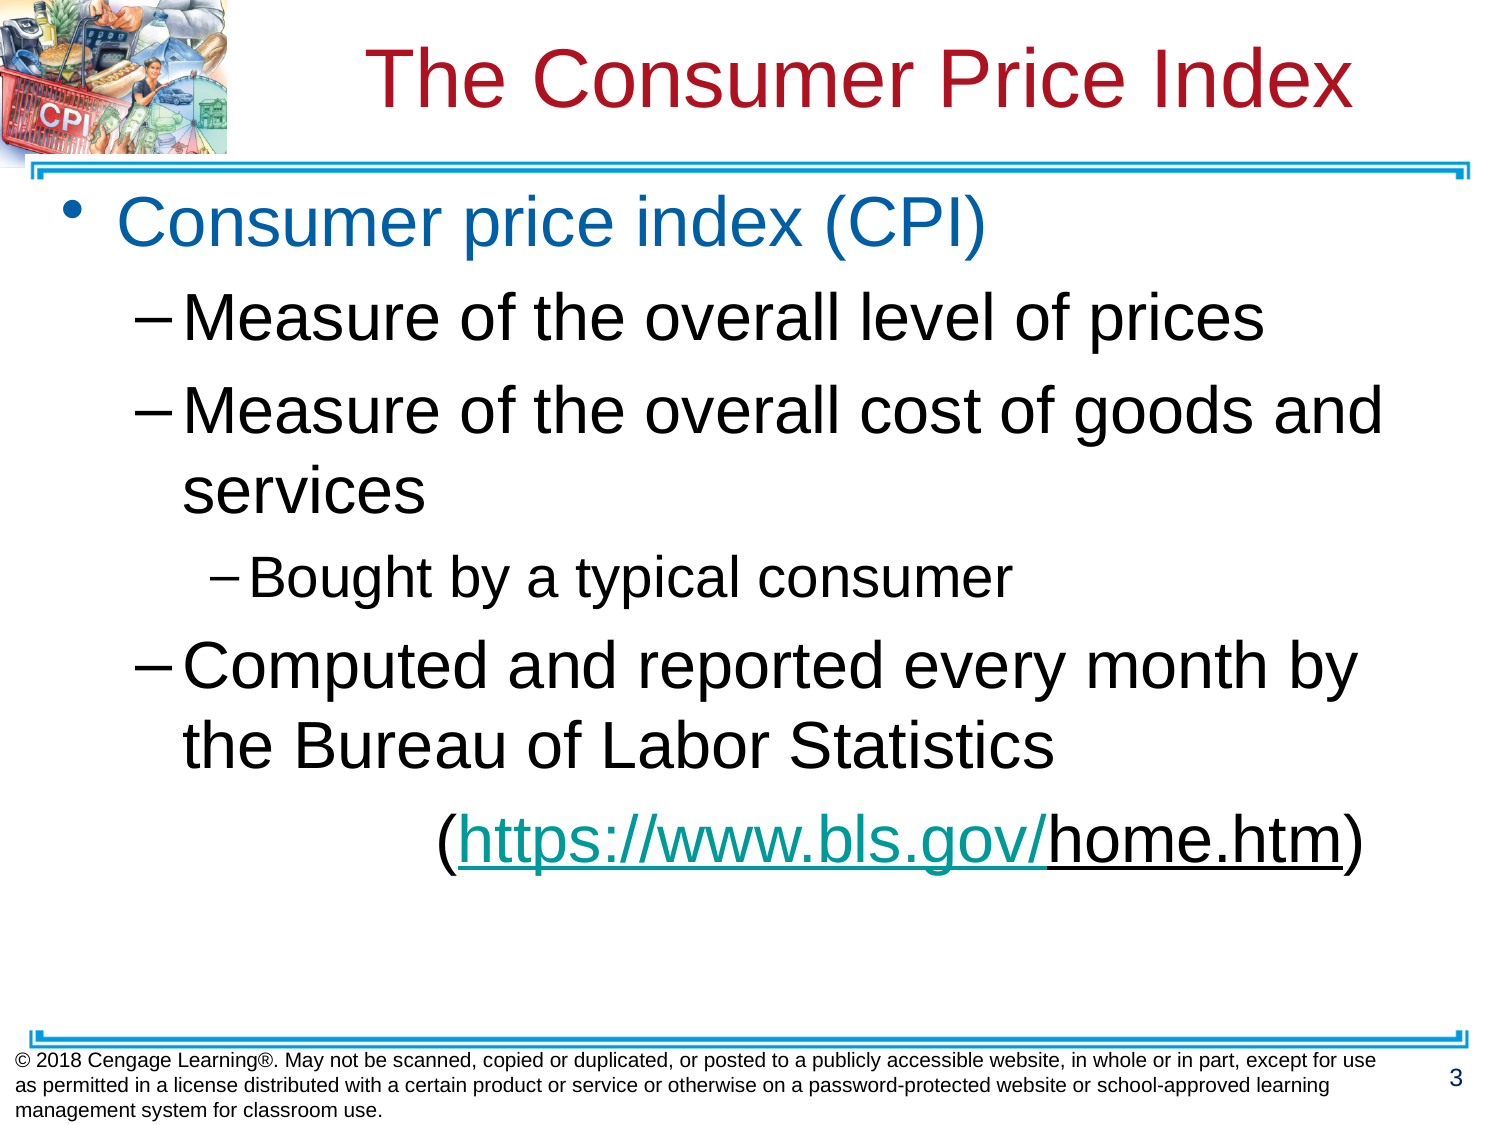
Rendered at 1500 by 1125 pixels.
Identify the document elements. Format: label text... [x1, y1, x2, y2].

slide_number 3 [1412, 1052, 1500, 1117]
picture [1455, 1024, 1475, 1053]
picture [25, 1024, 45, 1043]
picture [0, 0, 1475, 186]
footer © 2018 Cengage Learning®. May not be scanned, copied or duplicated, or posted to a publicly accessible website, in whole or in part, except for use as permitted in a license distributed with a certain product or service or otherwise on a password-protected website or school-approved learning management system for classroom use. [0, 1043, 1412, 1125]
list Consumer price index (CPI) Measure of the overall level of prices Measure of the overall cost of goods and services Bought by a typical consumer Computed and reported every month by the Bureau of Labor Statistics (https://www.bls.gov/home.htm) [45, 168, 1455, 1055]
title The Consumer Price Index [219, 16, 1500, 158]
